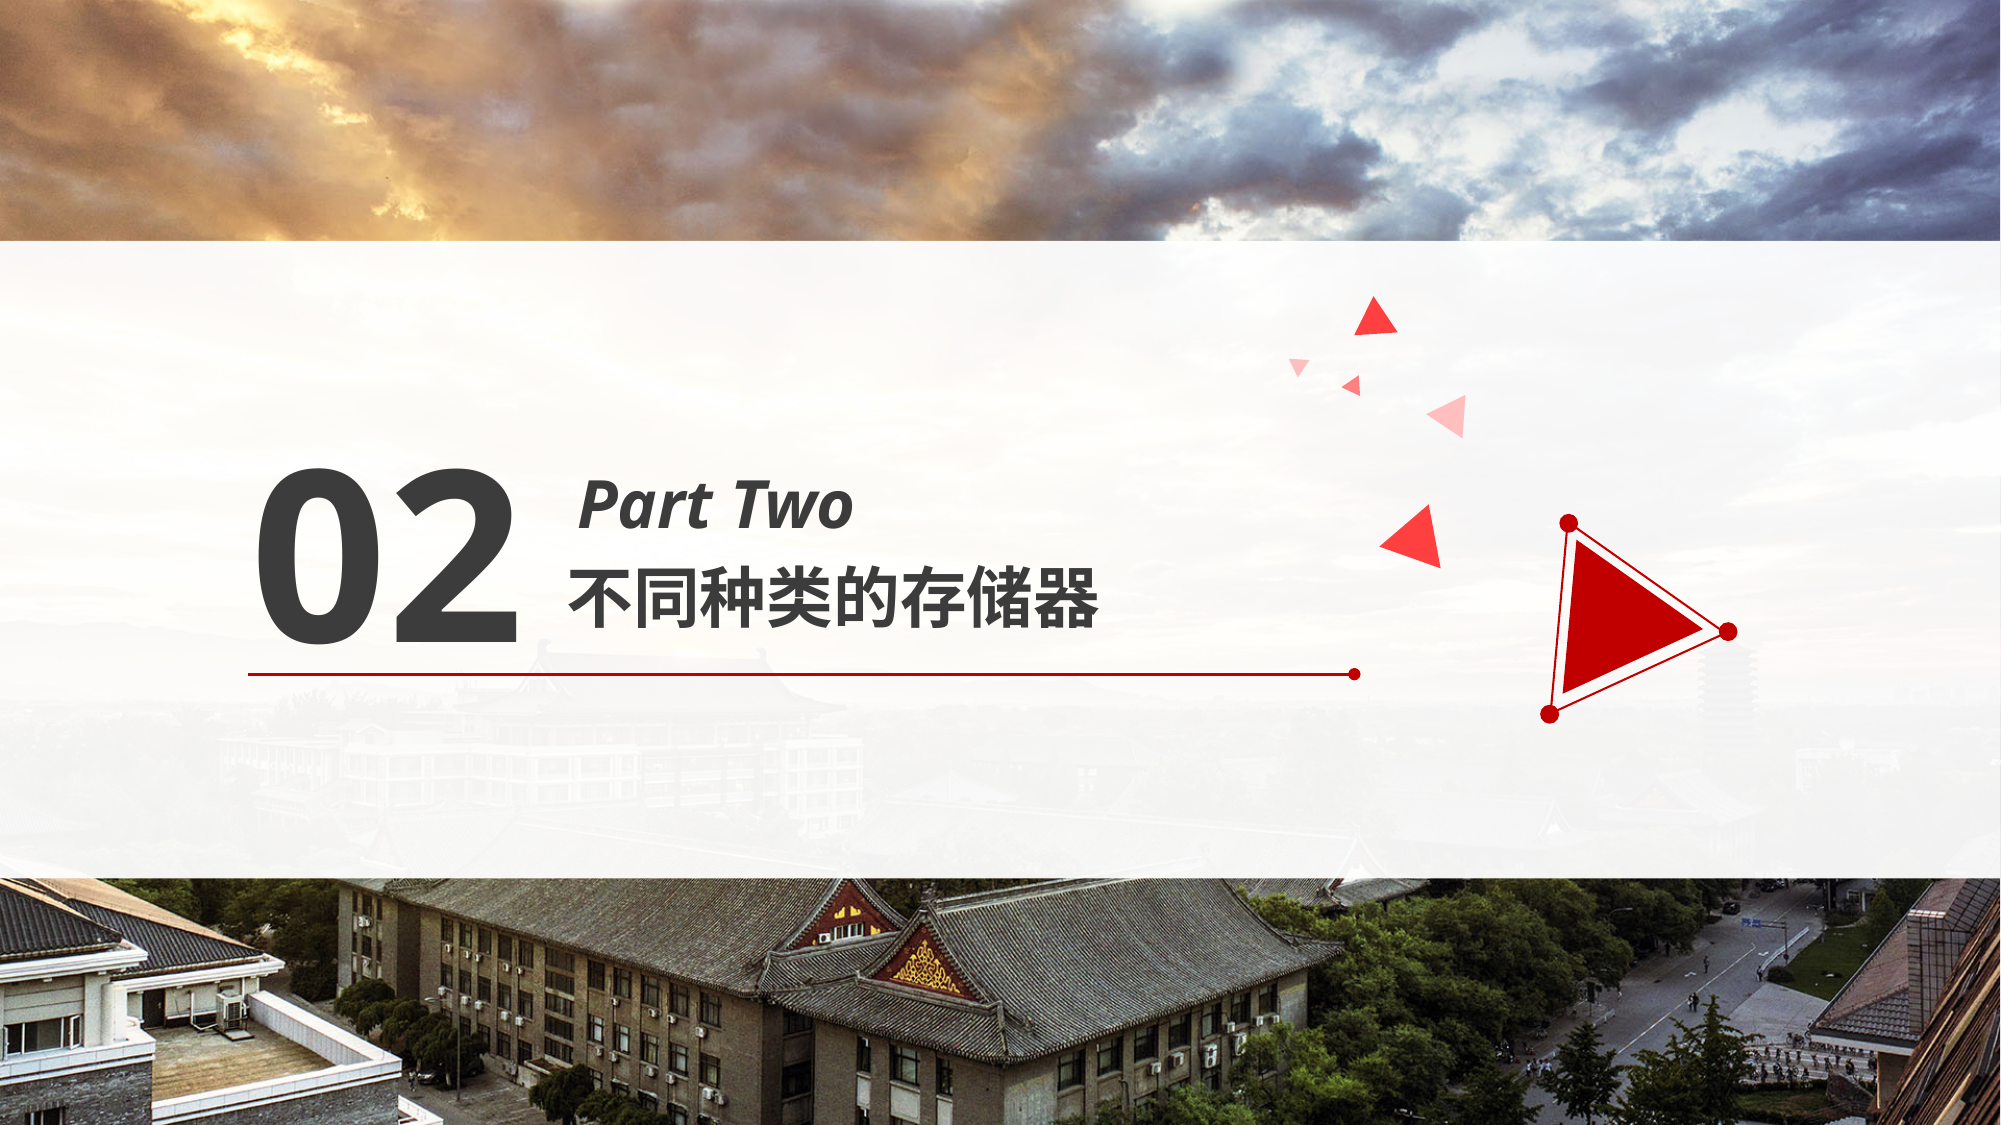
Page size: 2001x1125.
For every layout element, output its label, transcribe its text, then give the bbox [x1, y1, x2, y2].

picture [0, 0, 2001, 1125]
text_box [1540, 704, 1560, 724]
slide_number [1412, 1042, 1863, 1103]
text_box 02 [252, 417, 523, 673]
text_box [1379, 504, 1441, 569]
text_box Part Two [562, 454, 871, 550]
text_box [1718, 622, 1738, 642]
text_box [0, 240, 2000, 879]
text_box 不同种类的存储器 [551, 548, 1186, 644]
text_box [1354, 296, 1398, 336]
text_box [1288, 358, 1310, 378]
text_box [1341, 375, 1361, 397]
text_box [1559, 513, 1579, 533]
text_box [1426, 394, 1466, 439]
text_box [1551, 528, 1719, 710]
